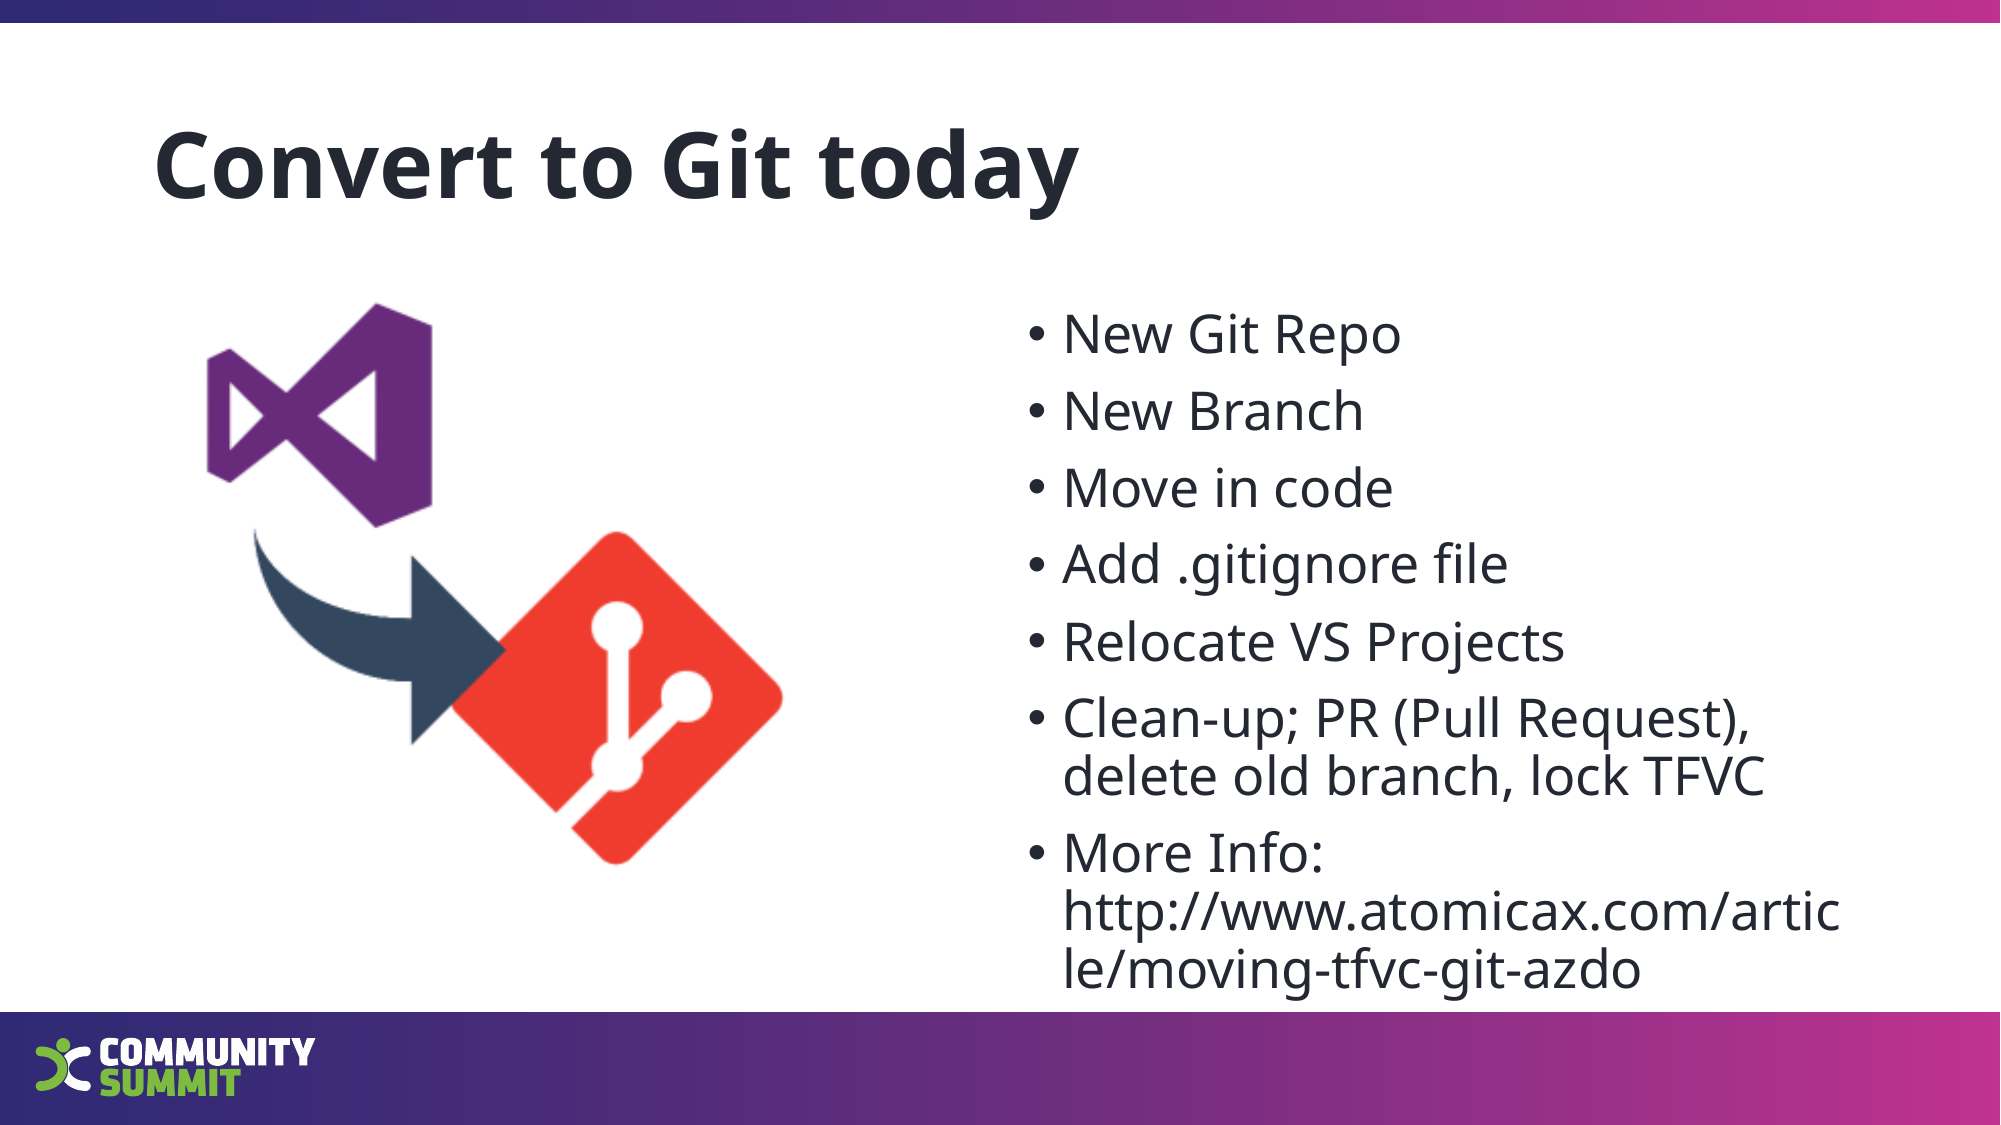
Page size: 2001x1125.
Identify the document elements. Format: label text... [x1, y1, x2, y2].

list New Git Repo New Branch Move in code Add .gitignore file Relocate VS Projects Clean-up; PR (Pull Request), delete old branch, lock TFVC More Info: http://www.atomicax.com/article/moving-tfvc-git-azdo [1012, 299, 1863, 1014]
title Convert to Git today [137, 59, 1863, 278]
picture [0, 1012, 2000, 1125]
picture [0, 0, 2000, 23]
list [183, 276, 797, 891]
